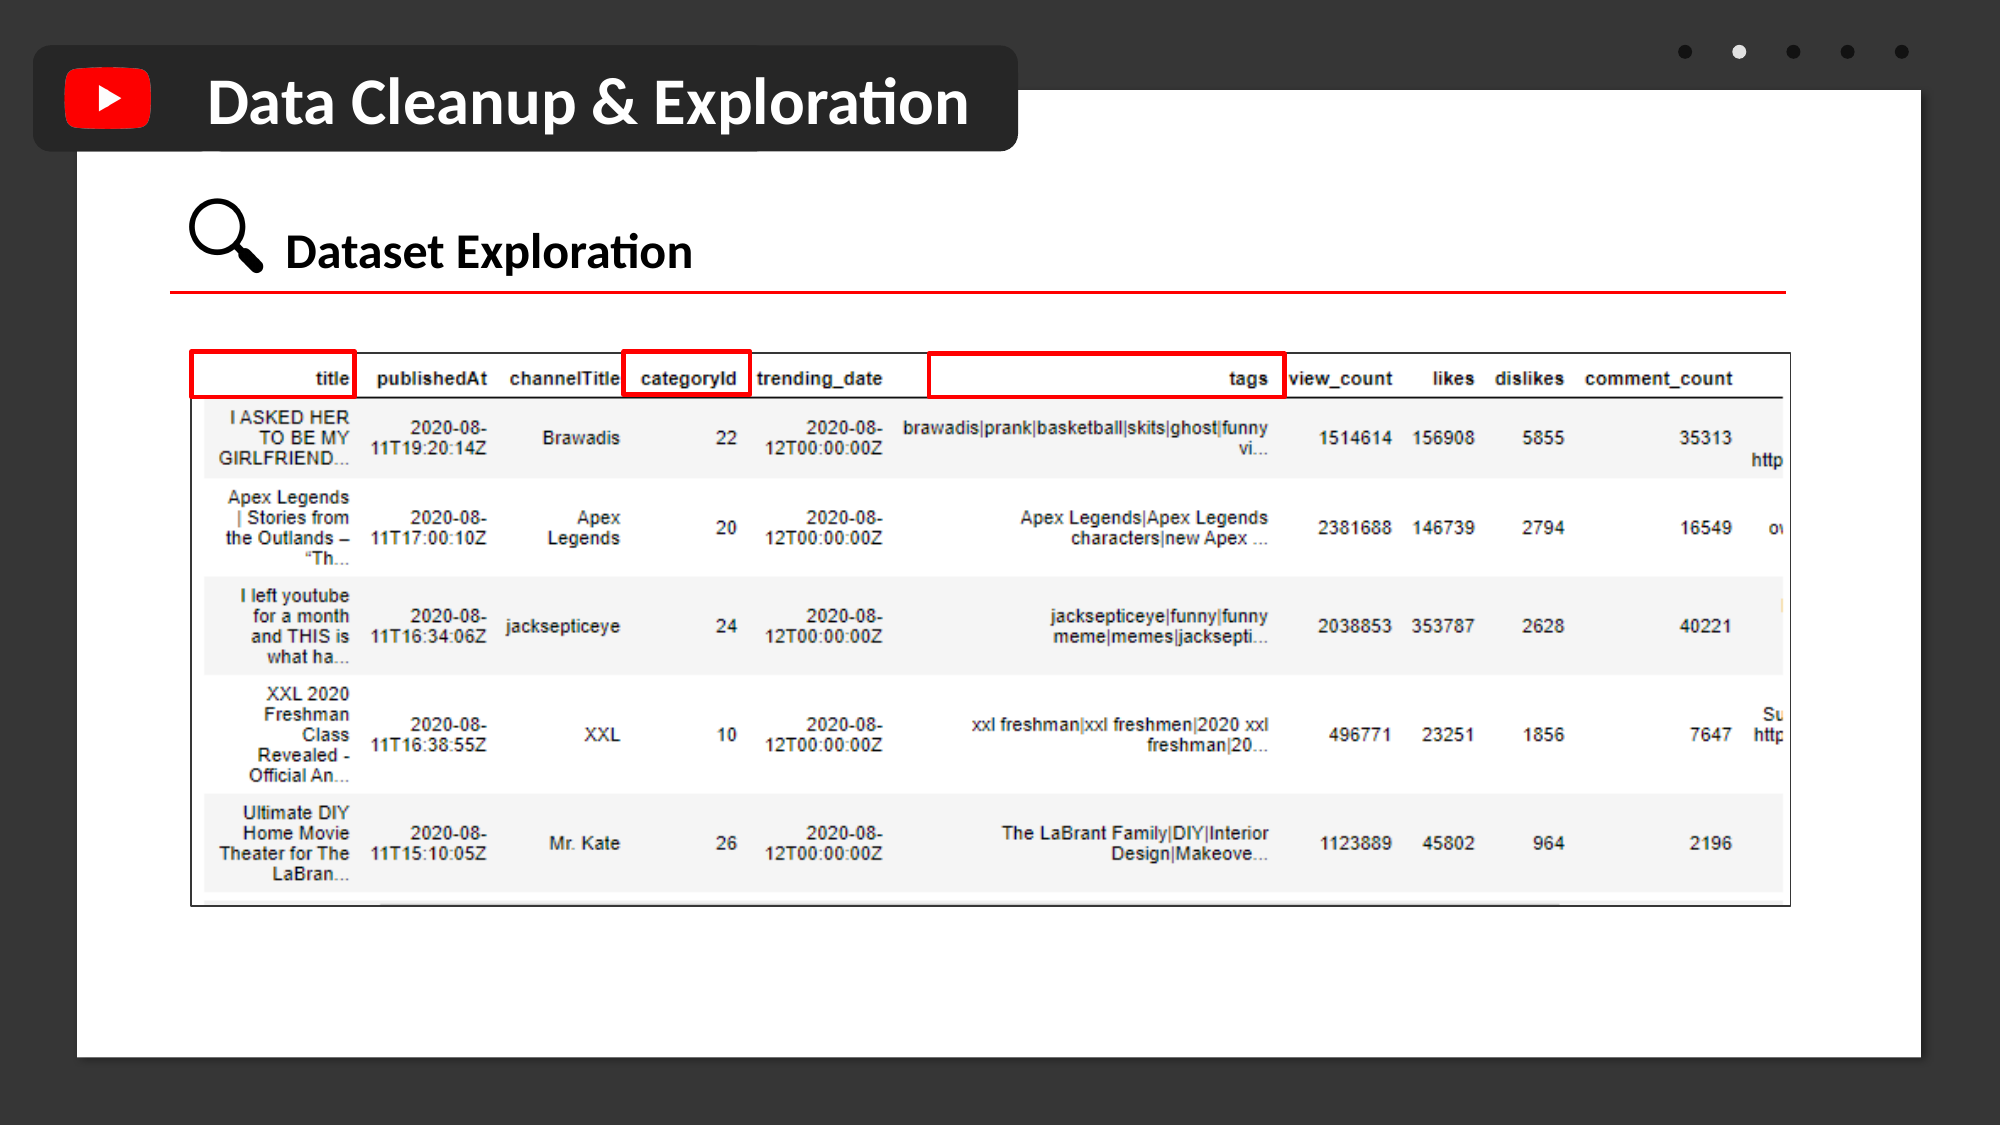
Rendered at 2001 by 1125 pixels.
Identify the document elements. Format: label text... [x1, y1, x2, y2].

picture [180, 190, 271, 281]
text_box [1677, 44, 1910, 60]
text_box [32, 45, 1019, 152]
picture [191, 353, 1790, 906]
picture [64, 67, 157, 129]
text_box Dataset Exploration [272, 210, 797, 286]
text_box x [77, 90, 1921, 1058]
